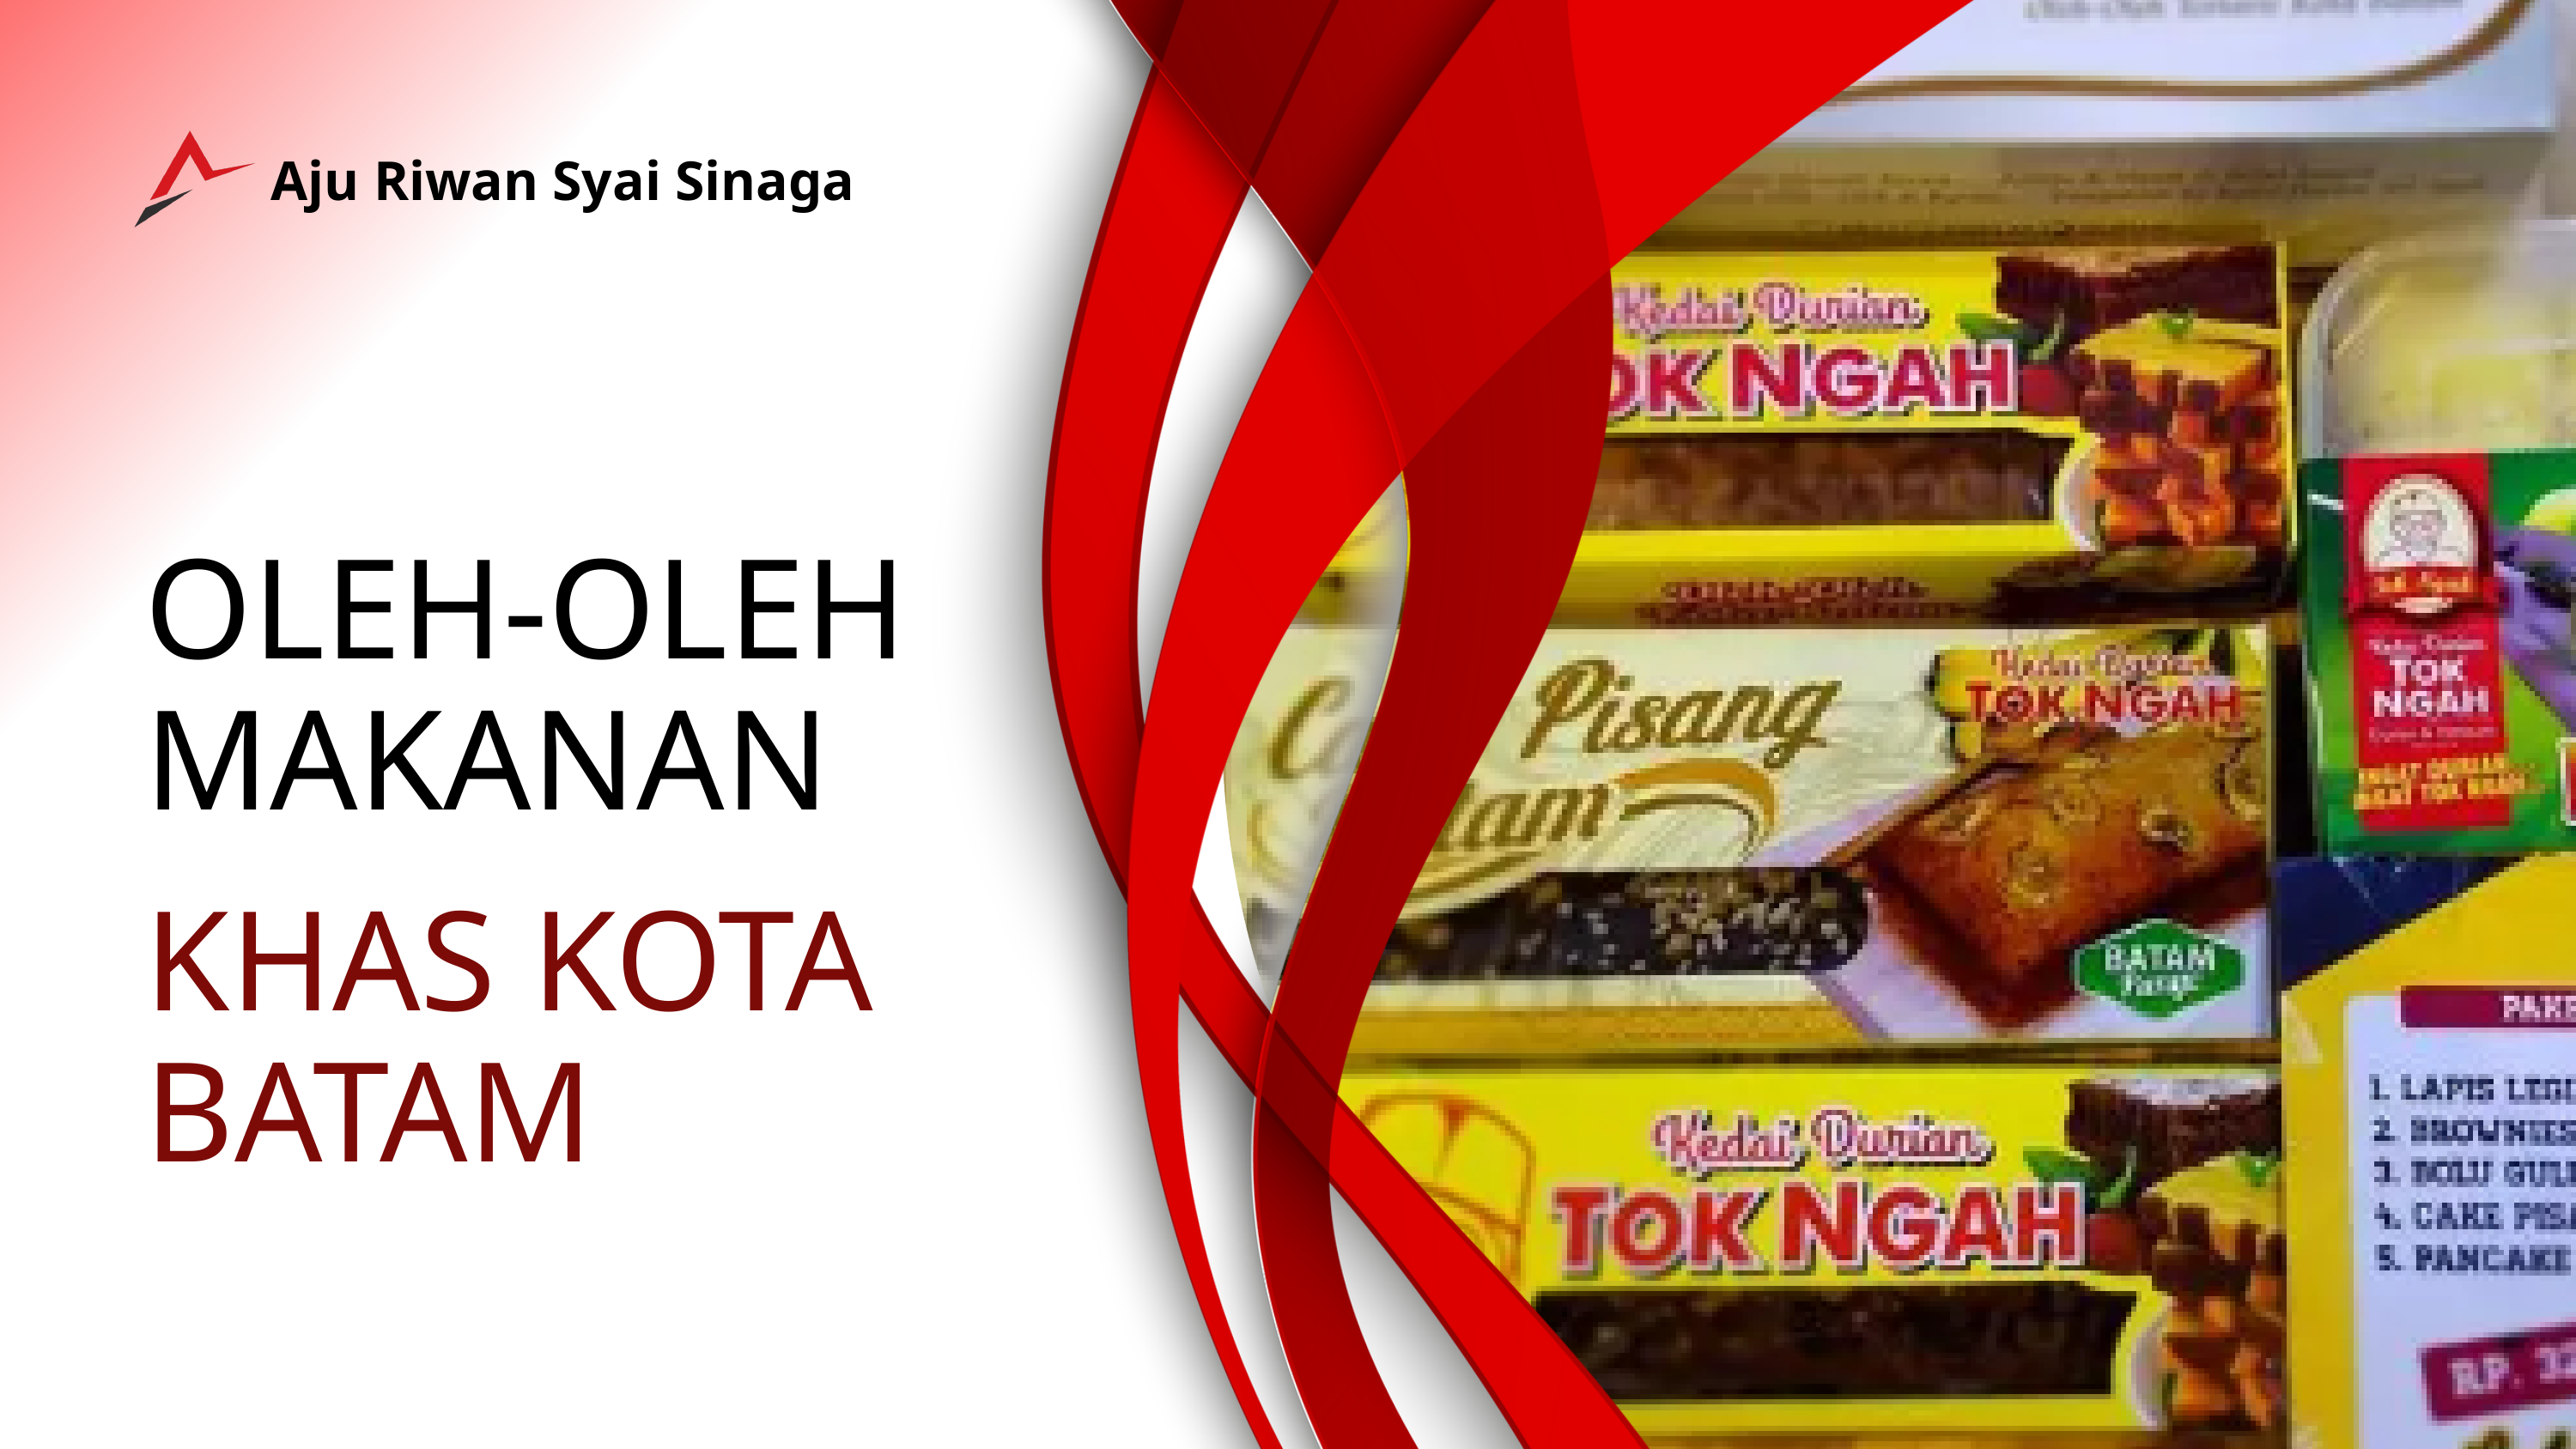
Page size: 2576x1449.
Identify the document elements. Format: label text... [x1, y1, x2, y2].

text_box [0, 0, 932, 1449]
text_box KHAS KOTA BATAM [144, 886, 1132, 1191]
text_box [134, 130, 256, 227]
text_box [932, 0, 1216, 1449]
text_box OLEH-OLEH MAKANAN [144, 534, 998, 839]
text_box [1221, 0, 2576, 1449]
text_box Aju Riwan Syai Sinaga [270, 136, 869, 211]
